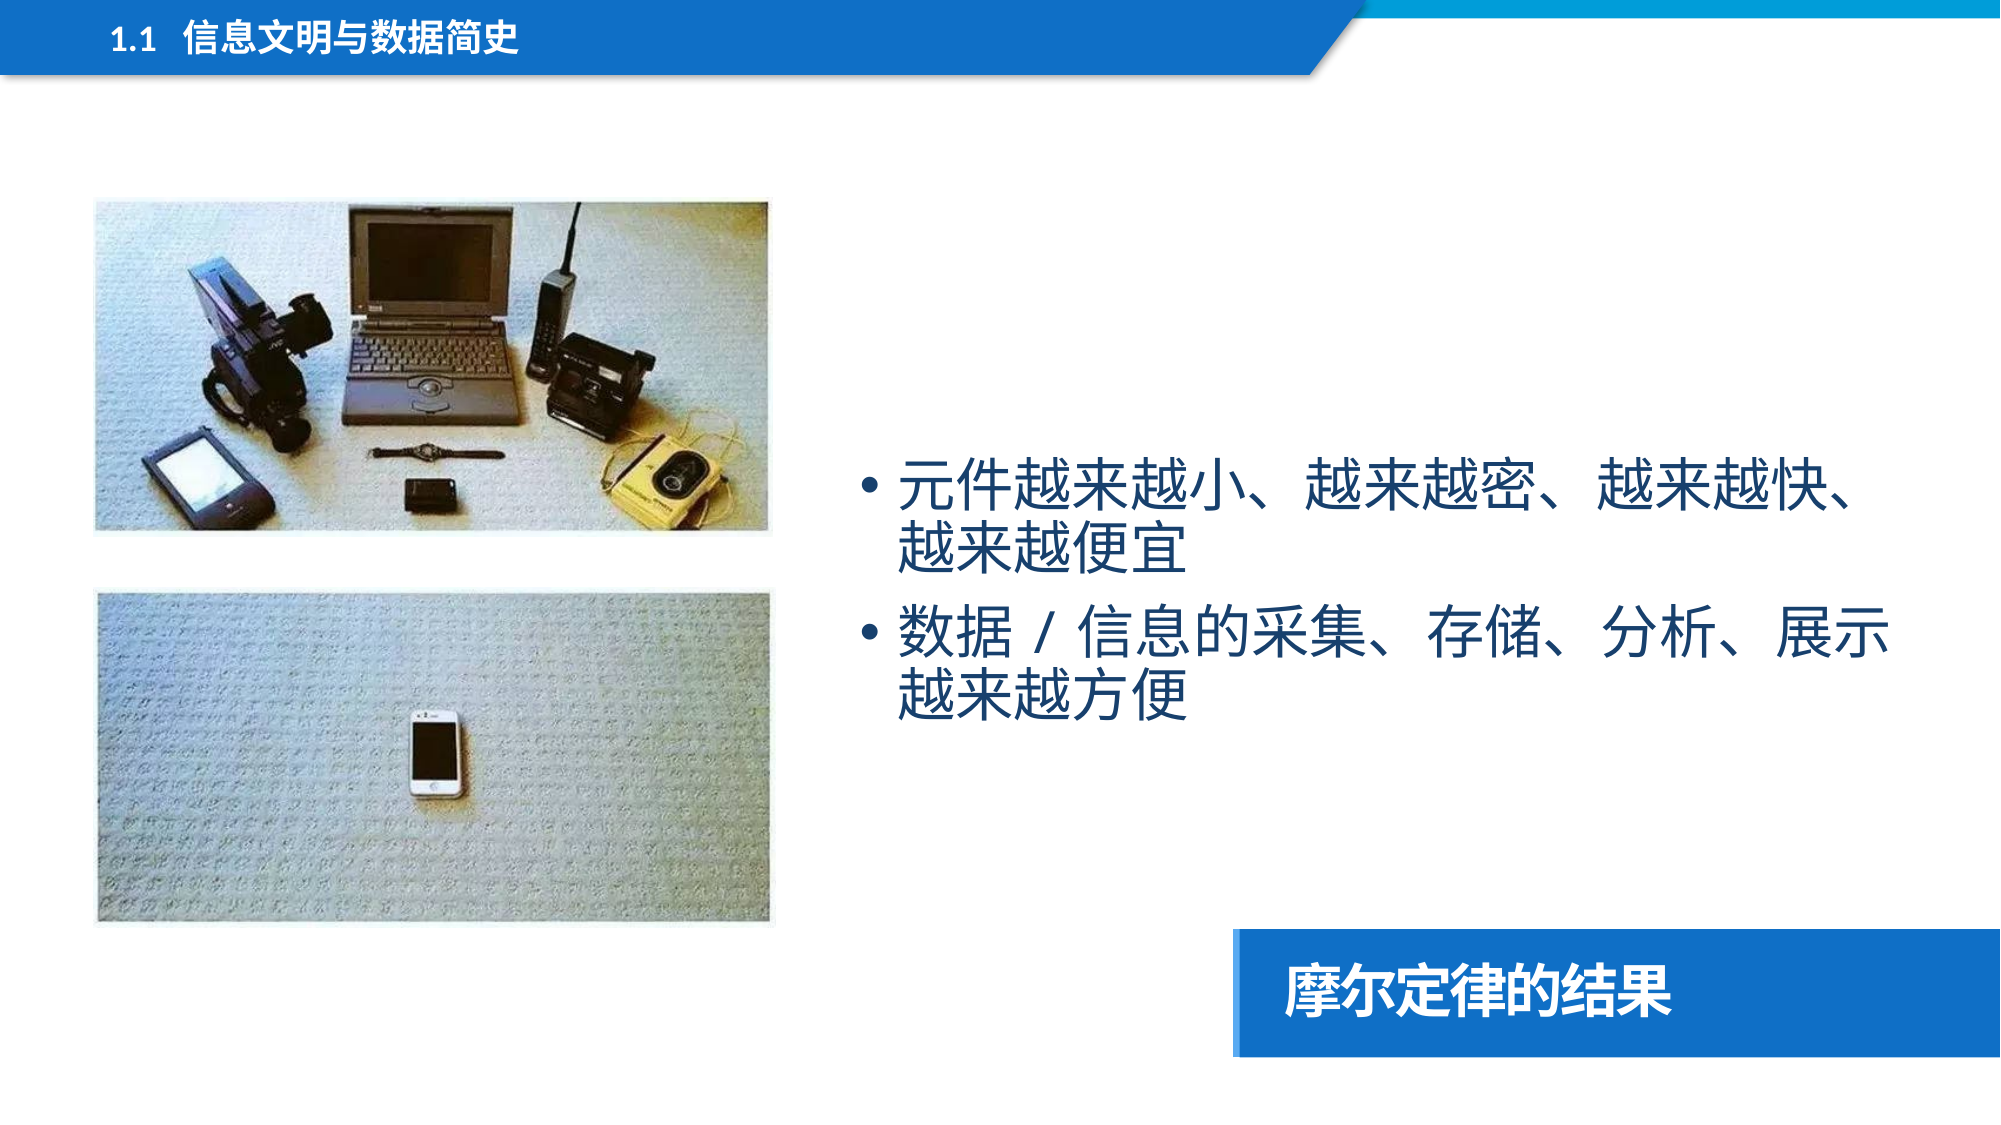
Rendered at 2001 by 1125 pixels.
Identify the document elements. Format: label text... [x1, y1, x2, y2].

list 摩尔定律的结果 [1239, 929, 2000, 1058]
list 1.1 信息文明与数据简史 [93, 11, 1138, 68]
text_box 元件越来越小、越来越密、越来越快、越来越便宜 数据/信息的采集、存储、分析、展示越来越方便 [844, 449, 1921, 625]
picture [93, 197, 773, 537]
picture [93, 587, 776, 928]
